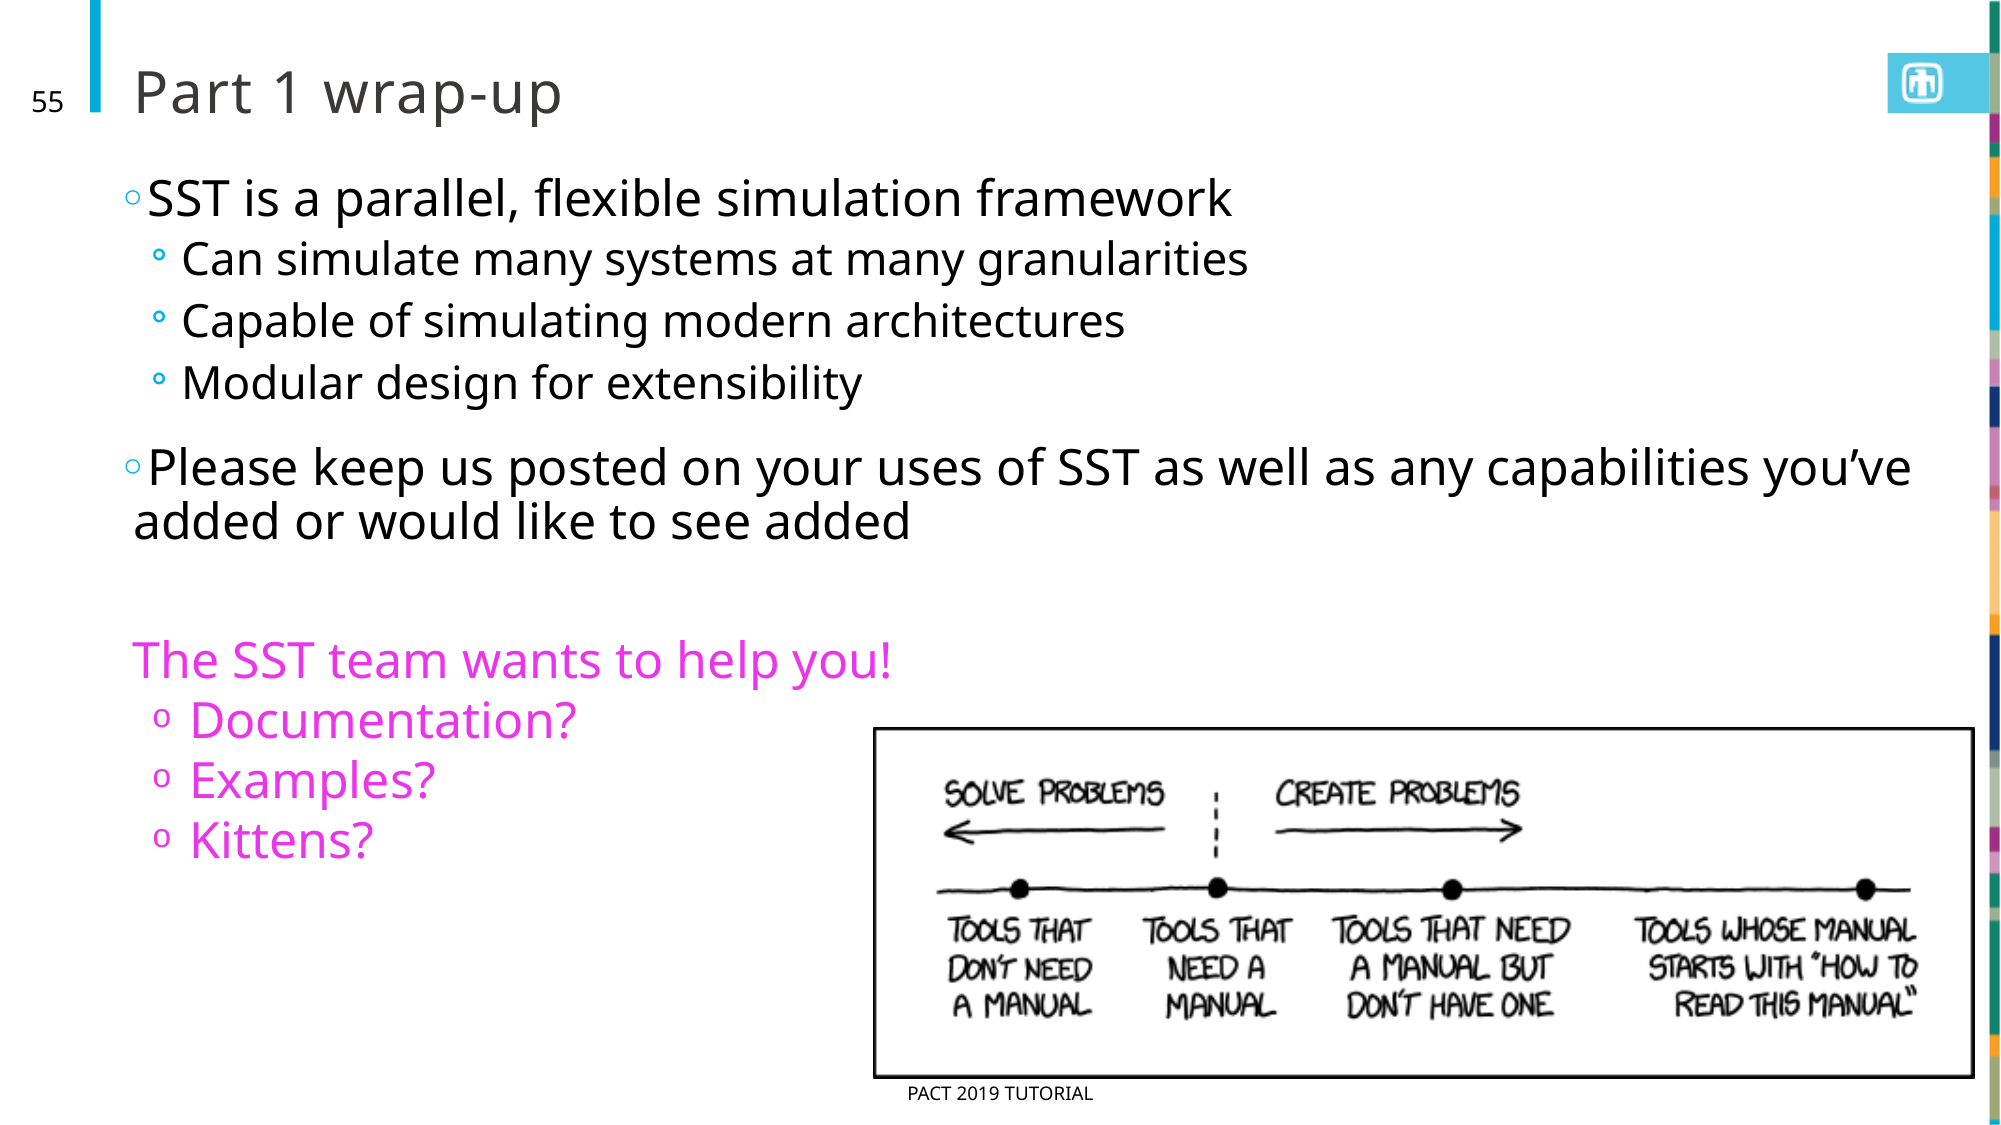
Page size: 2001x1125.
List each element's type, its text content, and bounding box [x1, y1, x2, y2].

picture [1990, 1, 1999, 215]
picture [1901, 62, 1944, 104]
picture [1990, 330, 1999, 1120]
title Part 1 wrap-up [118, 39, 1769, 133]
text_box The SST team wants to help you! Documentation? Examples? Kittens? [118, 621, 1198, 876]
footer PACT 2019 Tutorial [604, 1063, 1396, 1124]
list SST is a parallel, flexible simulation framework Can simulate many systems at many granularities Capable of simulating modern architectures Modular design for extensibility Please keep us posted on your uses of SST as well as any capabilities you’ve added or would like to see added [118, 166, 1927, 622]
slide_number 55 [10, 73, 80, 133]
picture [873, 727, 1975, 1079]
